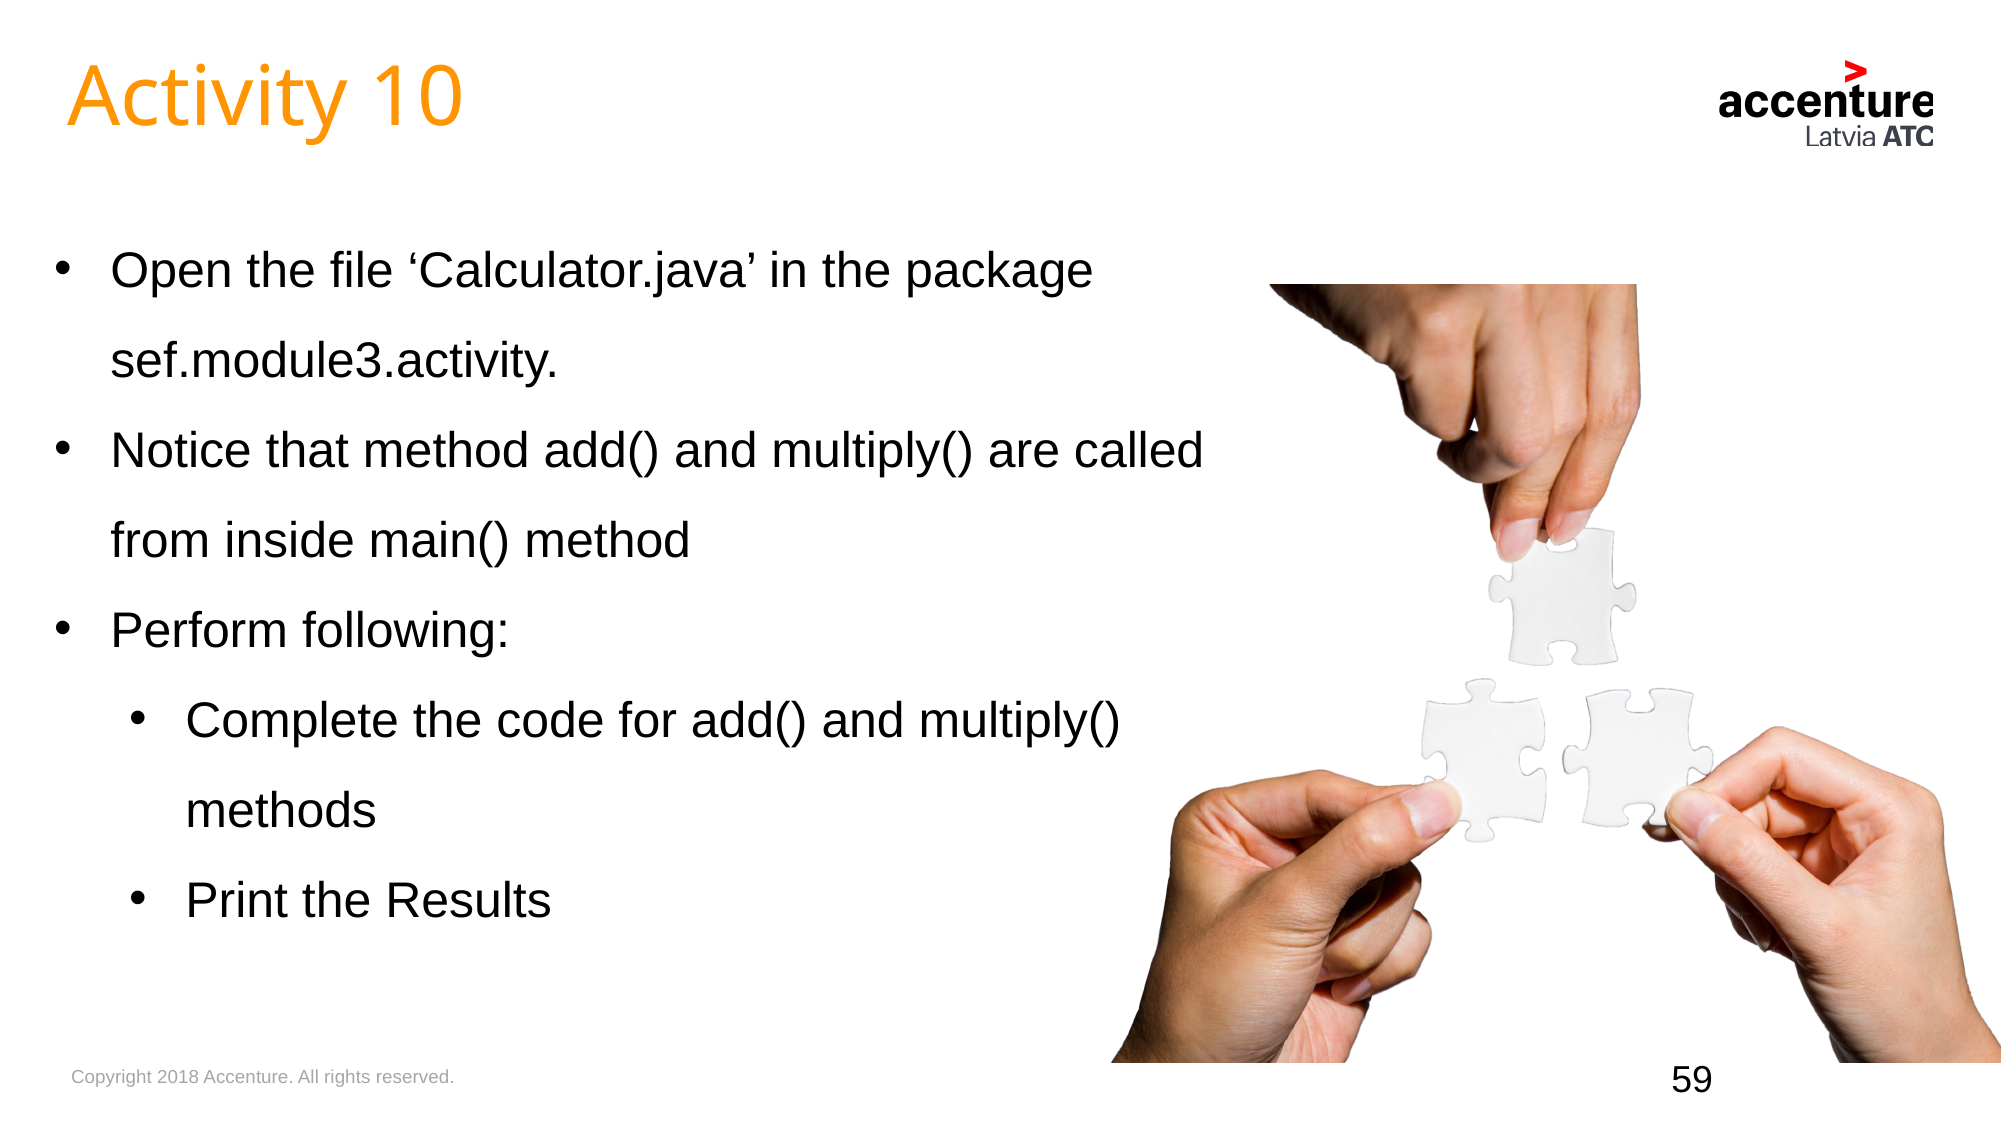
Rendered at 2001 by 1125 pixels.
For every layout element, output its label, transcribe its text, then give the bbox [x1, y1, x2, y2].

list Open the file ‘Calculator.java’ in the package sef.module3.activity. Notice that method add() and multiply() are called from inside main() method Perform following: Complete the code for add() and multiply() methods Print the Results [39, 200, 1249, 1075]
text_box 59 [1449, 1063, 1728, 1107]
title Activity 10 [67, 61, 1316, 226]
picture [1104, 284, 2001, 1063]
